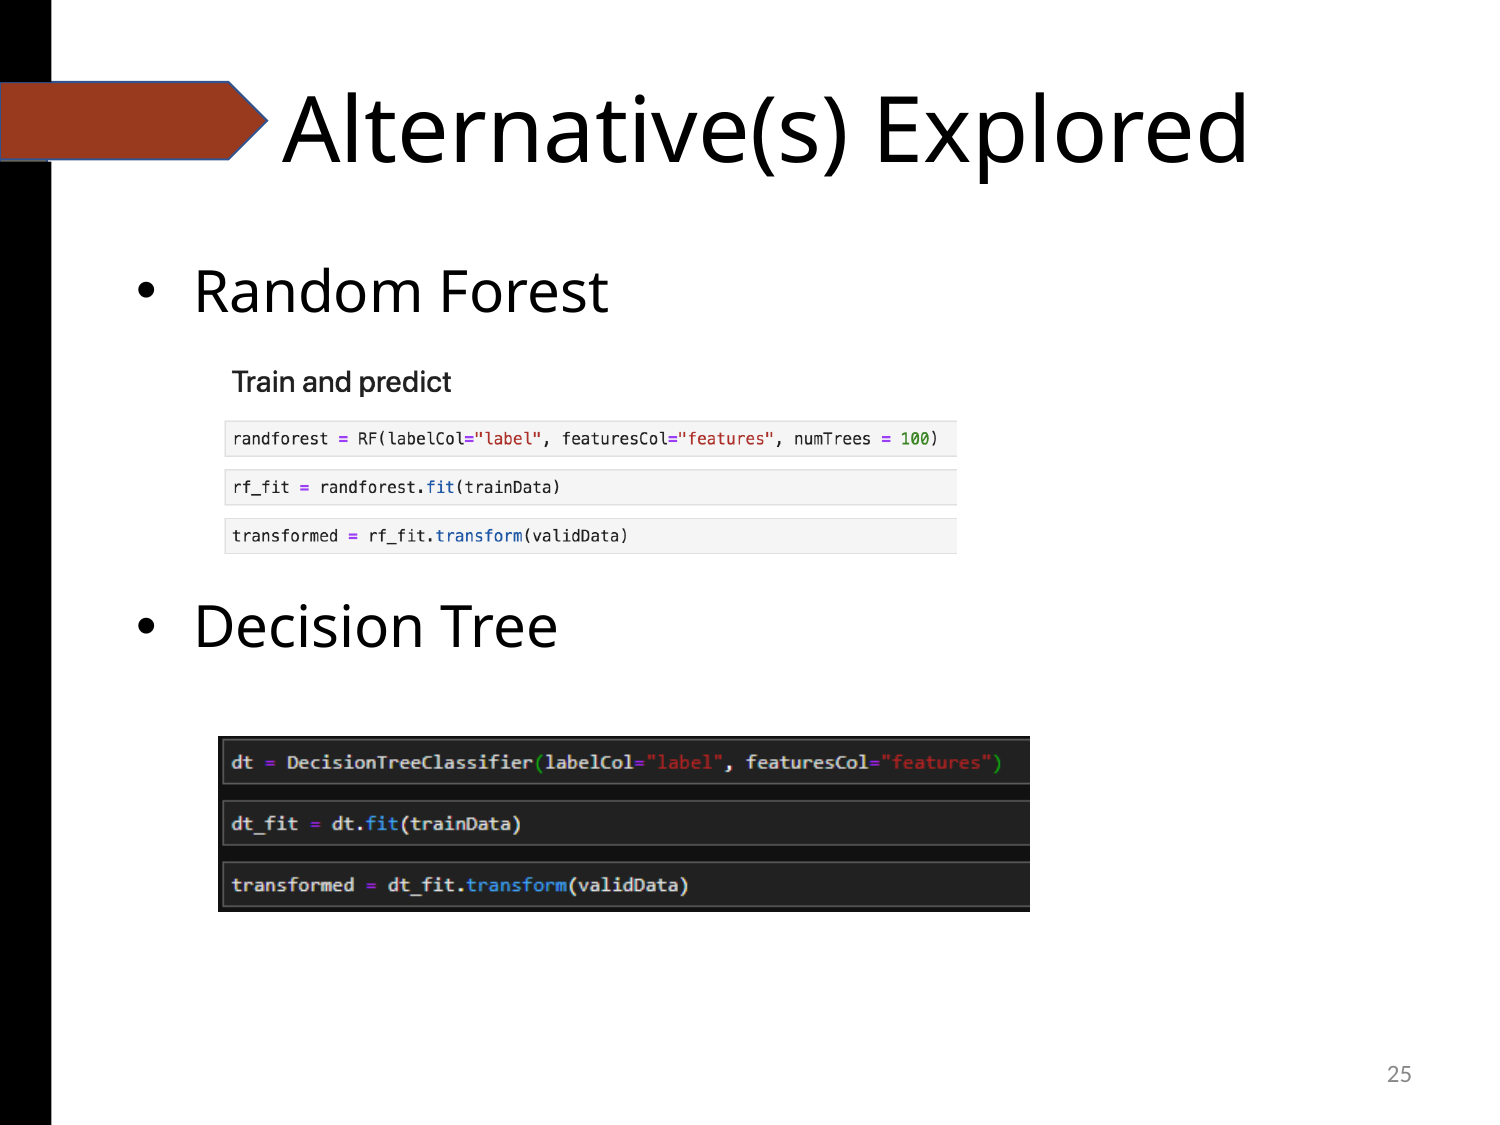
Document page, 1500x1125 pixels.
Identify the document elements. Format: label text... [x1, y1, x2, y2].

picture [218, 735, 1030, 912]
slide_number ‹#› [1089, 1064, 1428, 1103]
list Random Forest Decision Tree [103, 254, 1451, 1064]
picture [218, 353, 957, 565]
title Alternative(s) Explored [267, 23, 1451, 242]
